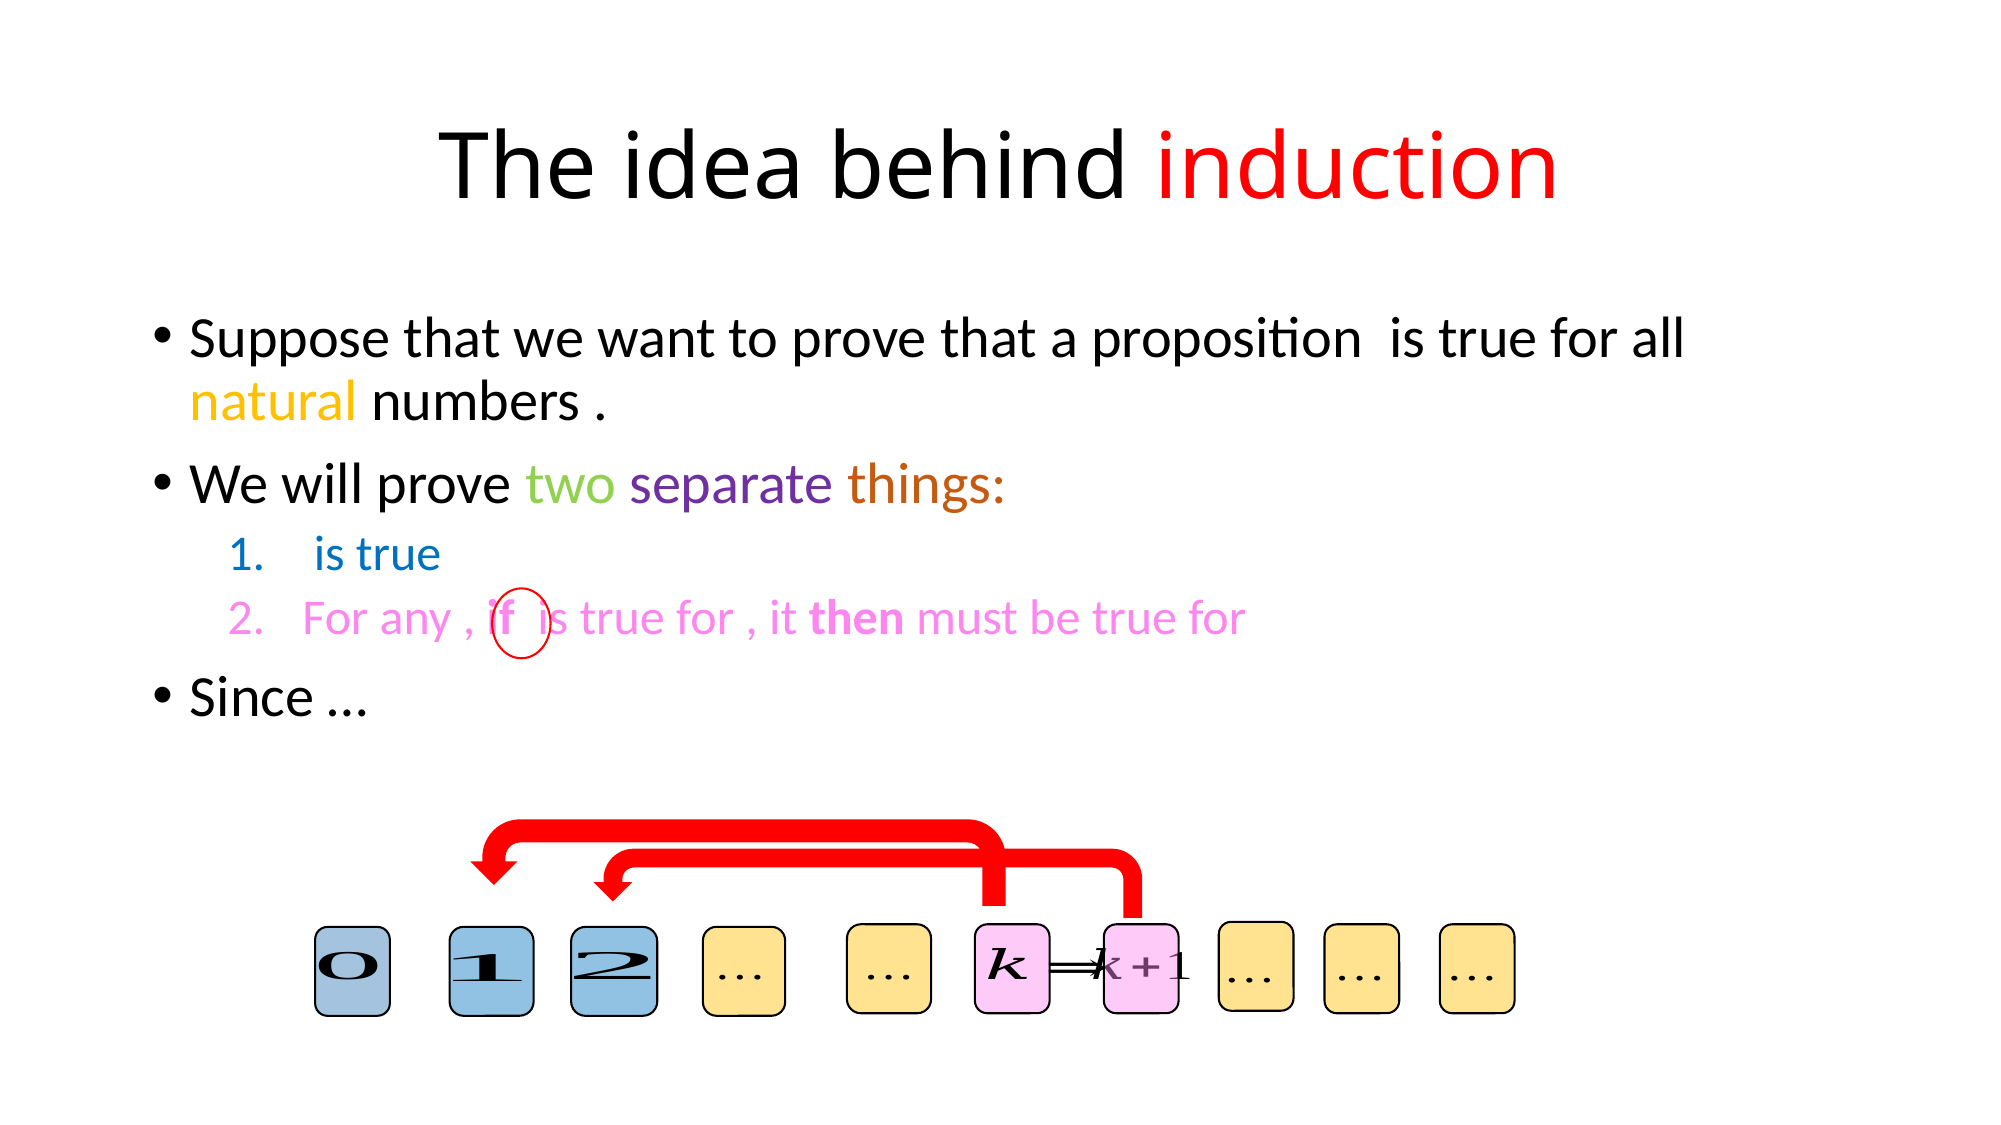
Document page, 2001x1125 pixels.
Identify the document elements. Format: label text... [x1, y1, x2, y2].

text_box [1438, 923, 1516, 1015]
text_box [570, 925, 659, 1017]
text_box [1217, 920, 1295, 1012]
text_box [593, 848, 1143, 918]
text_box [470, 819, 1005, 886]
text_box [701, 925, 787, 1017]
title The idea behind induction [137, 59, 1863, 278]
text_box [1102, 923, 1180, 1015]
text_box [982, 868, 1006, 906]
text_box [491, 587, 552, 660]
text_box [448, 925, 535, 1017]
text_box [1323, 923, 1401, 1015]
text_box [973, 923, 1051, 1015]
text_box [845, 923, 933, 1015]
text_box [314, 925, 391, 1017]
